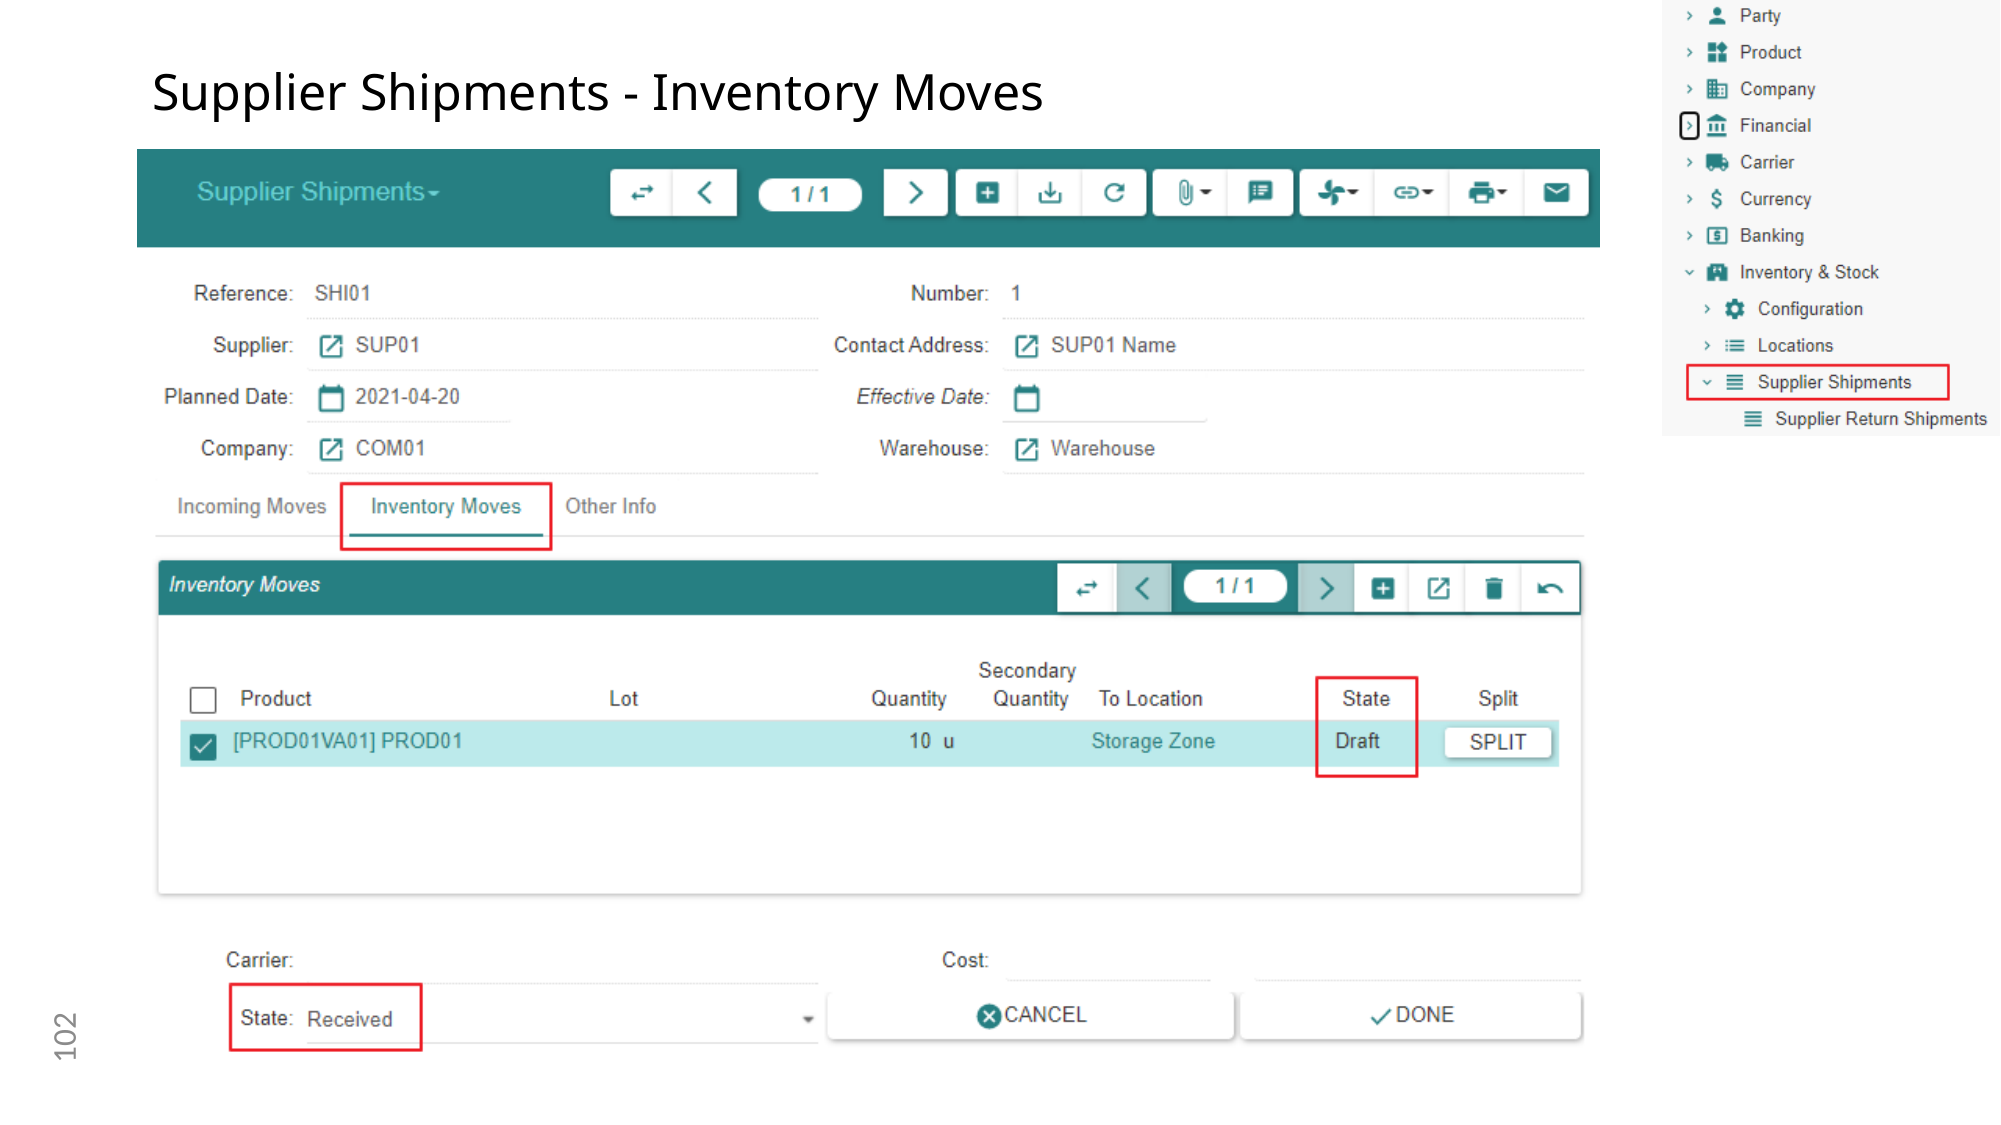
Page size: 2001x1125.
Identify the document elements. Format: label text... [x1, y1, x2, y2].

slide_number 102 [32, 969, 93, 1108]
picture [1662, 0, 2000, 436]
picture [137, 149, 1600, 1066]
title Supplier Shipments - Inventory Moves [137, 59, 1662, 136]
